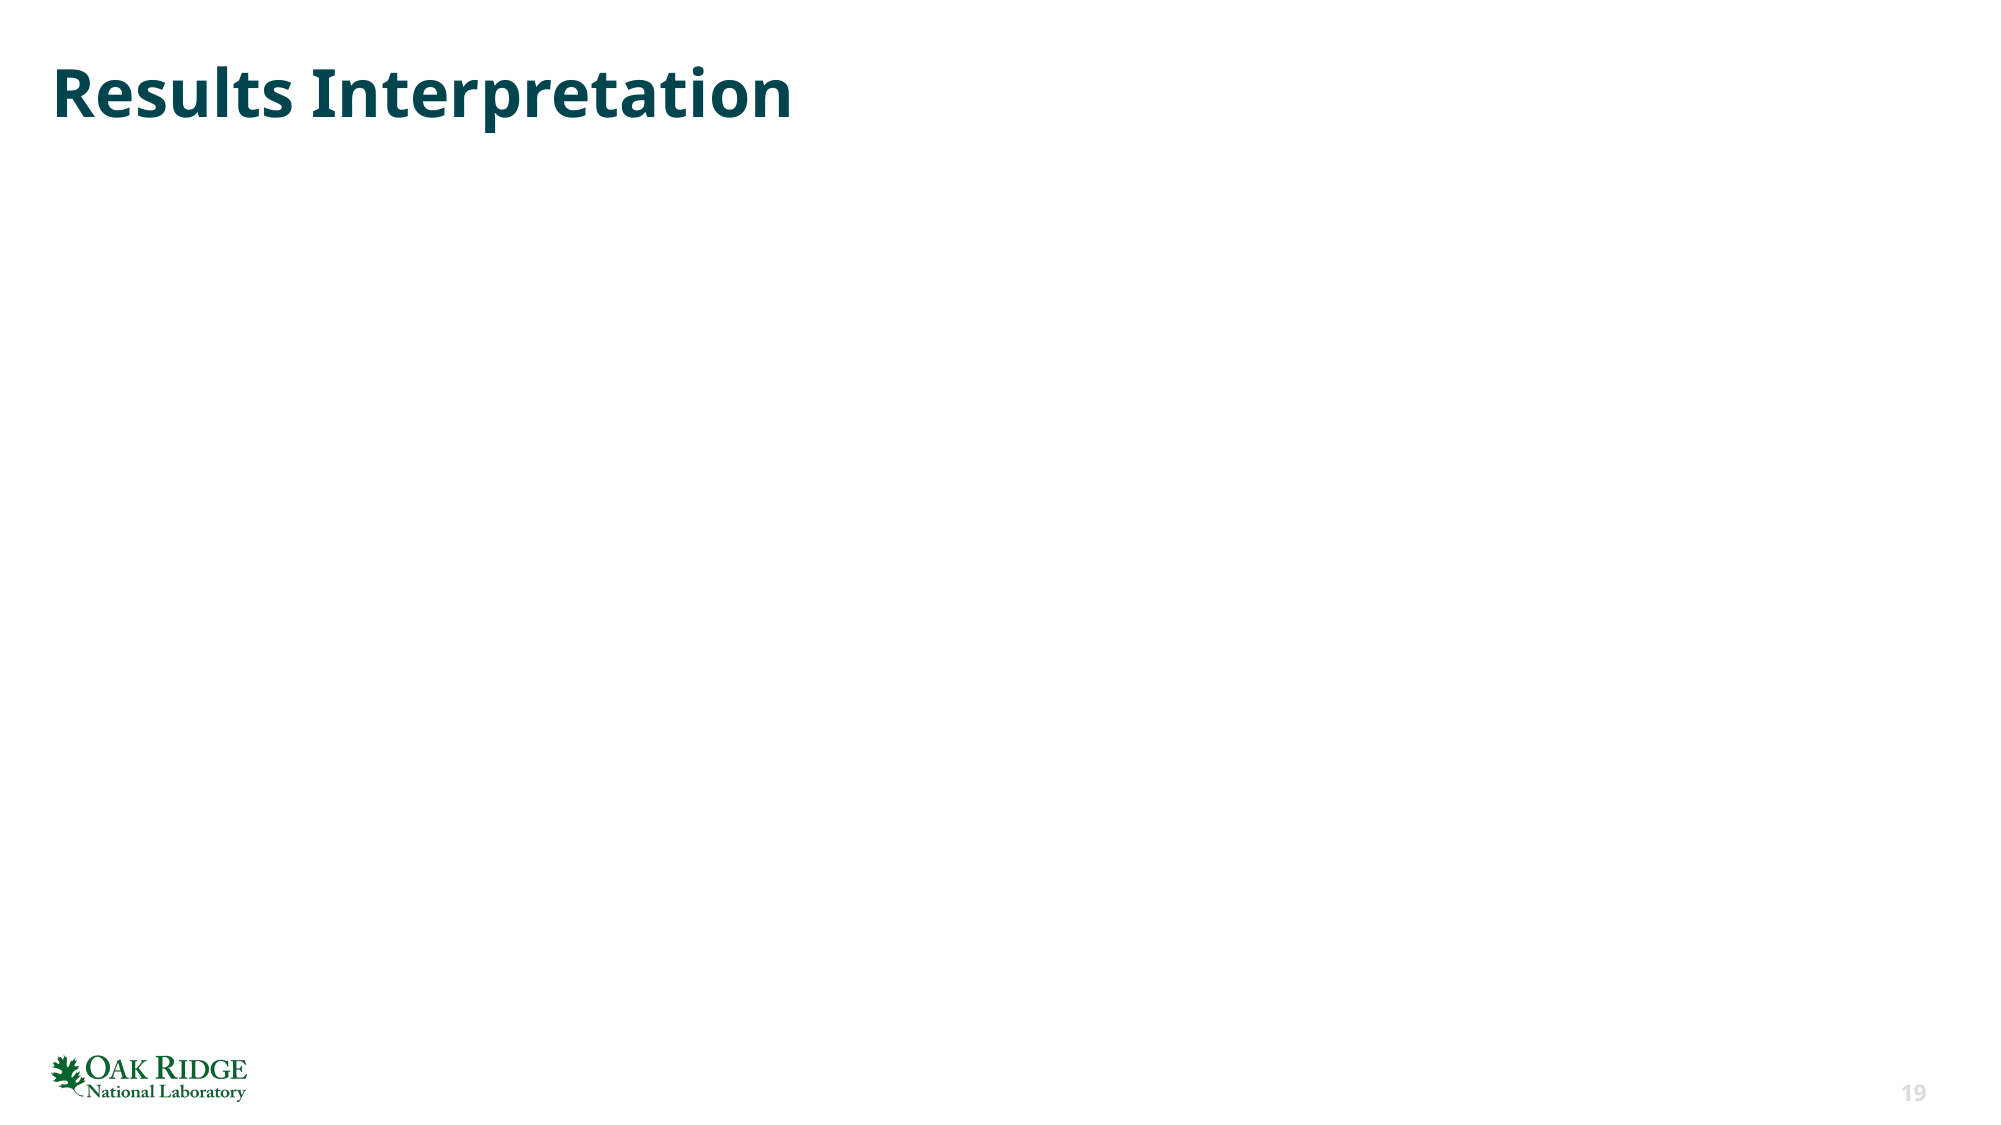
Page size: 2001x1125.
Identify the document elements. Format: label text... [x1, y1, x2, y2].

title Results Interpretation [51, 59, 1937, 206]
picture [51, 1055, 247, 1102]
